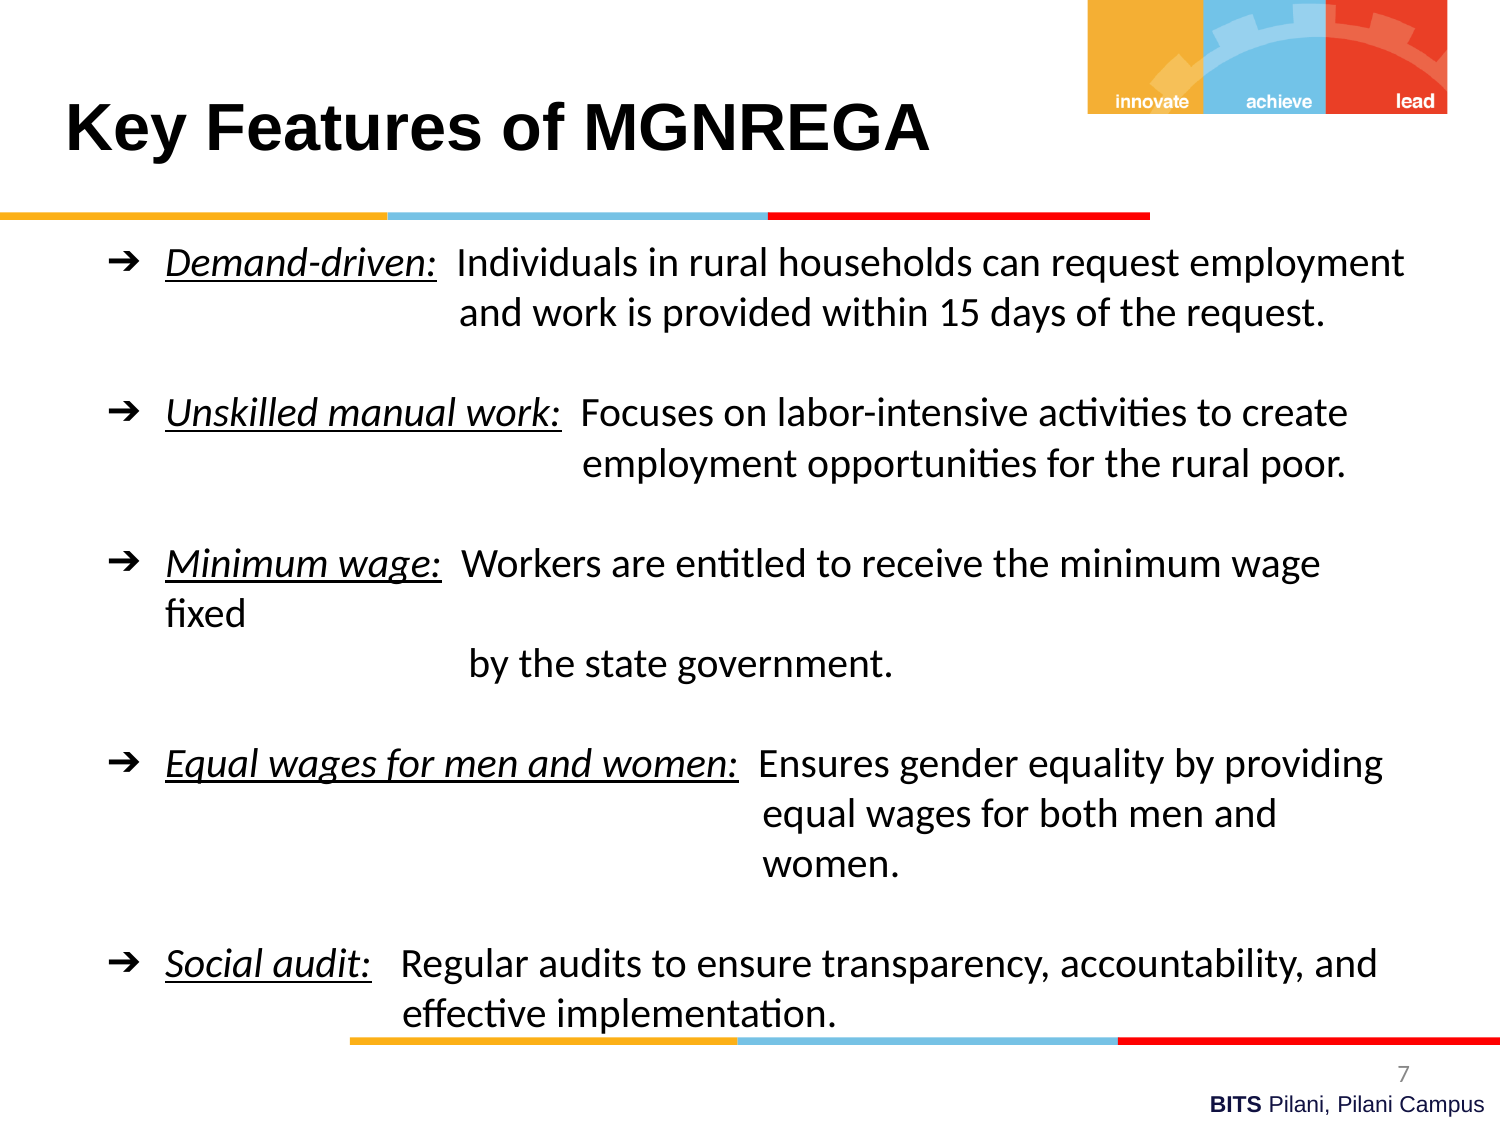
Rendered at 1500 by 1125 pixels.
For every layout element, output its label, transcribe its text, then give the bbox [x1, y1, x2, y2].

list Key Features of MGNREGA [50, 24, 1088, 213]
slide_number ‹#› [1074, 1042, 1425, 1103]
list Demand-driven: Individuals in rural households can request employment and work is provided within 15 days of the request. Unskilled manual work: Focuses on labor-intensive activities to create employment opportunities for the rural poor. Minimum wage: Workers are entitled to receive the minimum wage fixed by the state government. Equal wages for men and women: Ensures gender equality by providing equal wages for both men and women. Social audit: Regular audits to ensure transparency, accountability, and effective implementation. [75, 227, 1425, 1125]
picture [1087, 0, 1448, 114]
